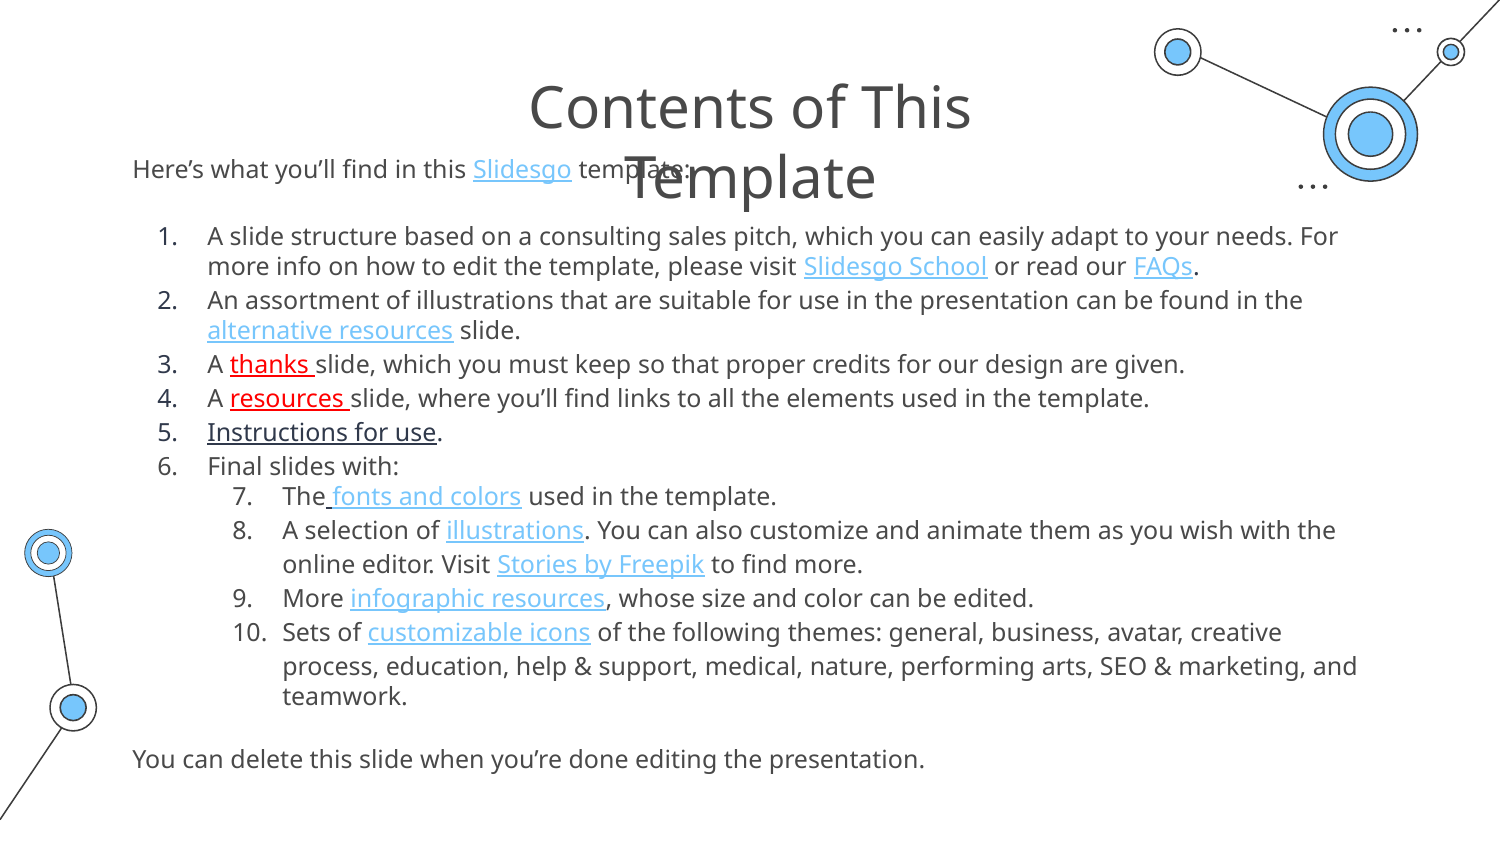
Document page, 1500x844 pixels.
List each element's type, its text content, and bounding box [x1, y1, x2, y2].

list Here’s what you’ll find in this Slidesgo template: A slide structure based on a consulting sales pitch, which you can easily adapt to your needs. For more info on how to edit the template, please visit Slidesgo School or read our FAQs. An assortment of illustrations that are suitable for use in the presentation can be found in the alternative resources slide. A thanks slide, which you must keep so that proper credits for our design are given. A resources slide, where you’ll find links to all the elements used in the template. Instructions for use. Final slides with: The fonts and colors used in the template. A selection of illustrations. You can also customize and animate them as you wish with the online editor. Visit Stories by Freepik to find more. More infographic resources, whose size and color can be edited. Sets of customizable icons of the following themes: general, business, avatar, creative process, education, help & support, medical, nature, performing arts, SEO & marketing, and teamwork. You can delete this slide when you’re done editing the presentation. [117, 188, 1382, 768]
title Contents of This Template [415, 55, 1086, 150]
